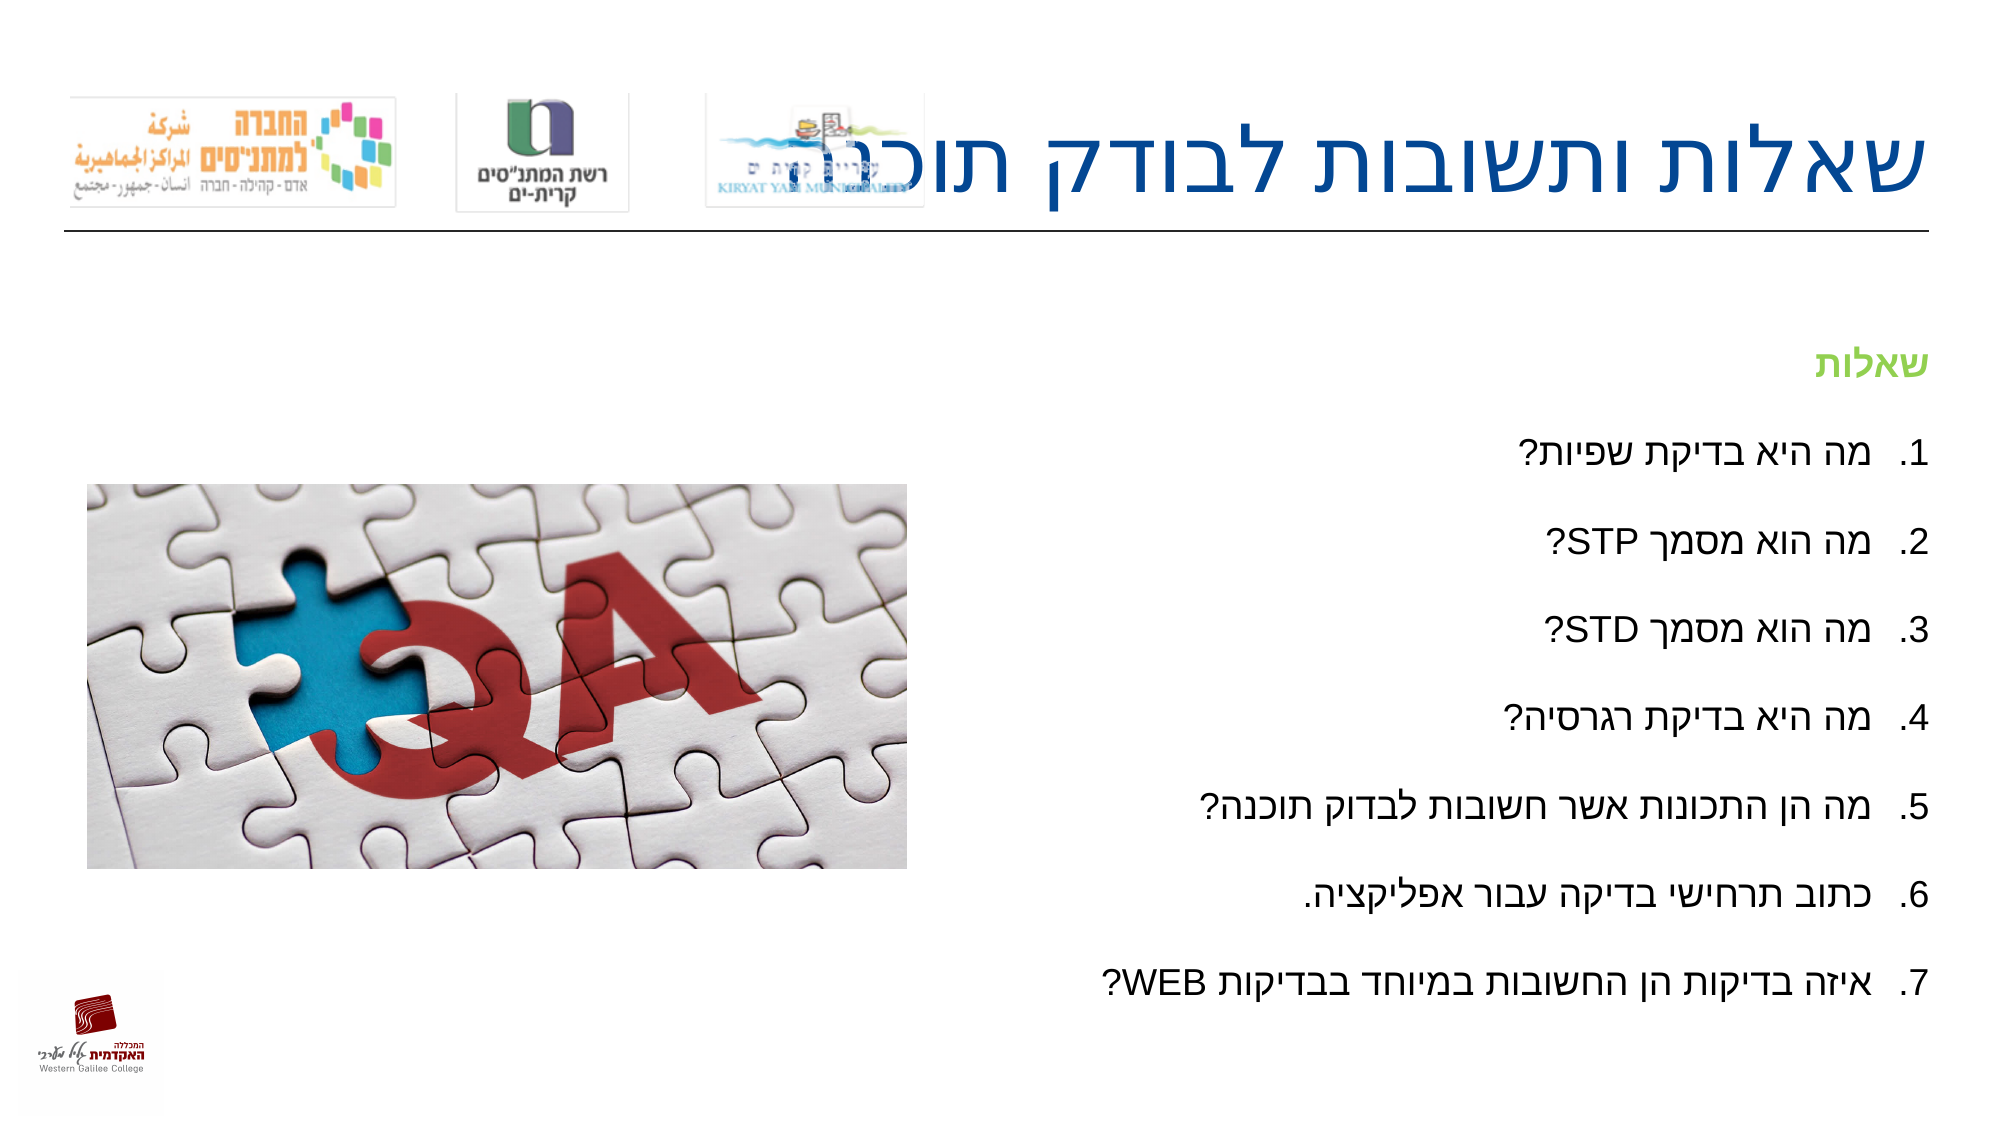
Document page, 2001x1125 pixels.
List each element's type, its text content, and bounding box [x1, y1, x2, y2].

picture [70, 93, 925, 213]
picture [87, 484, 907, 869]
text_box שאלות מה היא בדיקת שפיות? מה הוא מסמך STP? מה הוא מסמך STD? מה היא בדיקת רגרסיה? מה הן התכונות אשר חשובות לבדוק תוכנה? כתוב תרחישי בדיקה עבור אפליקציה. איזה בדיקות הן החשובות במיוחד בבדיקות WEB? [924, 309, 1930, 1043]
title שאלות ותשובות לבודק תוכנה [64, 55, 1930, 221]
picture [18, 970, 164, 1116]
